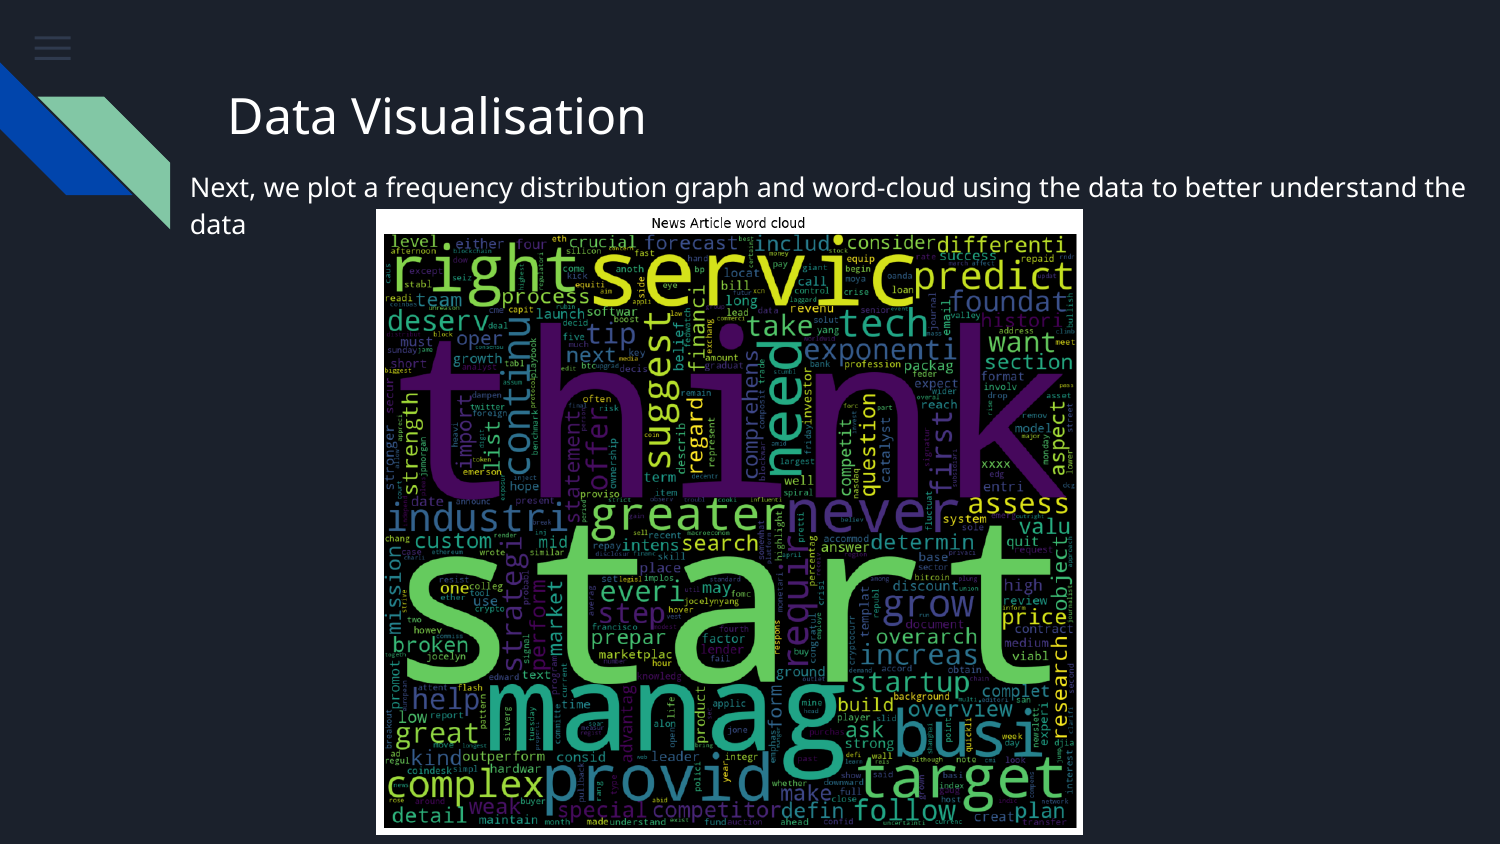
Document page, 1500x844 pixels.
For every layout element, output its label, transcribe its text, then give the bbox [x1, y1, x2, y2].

title Data Visualisation [212, 69, 1368, 150]
list Next, we plot a frequency distribution graph and word-cloud using the data to better understand the data [174, 150, 1500, 628]
picture [375, 209, 1083, 835]
